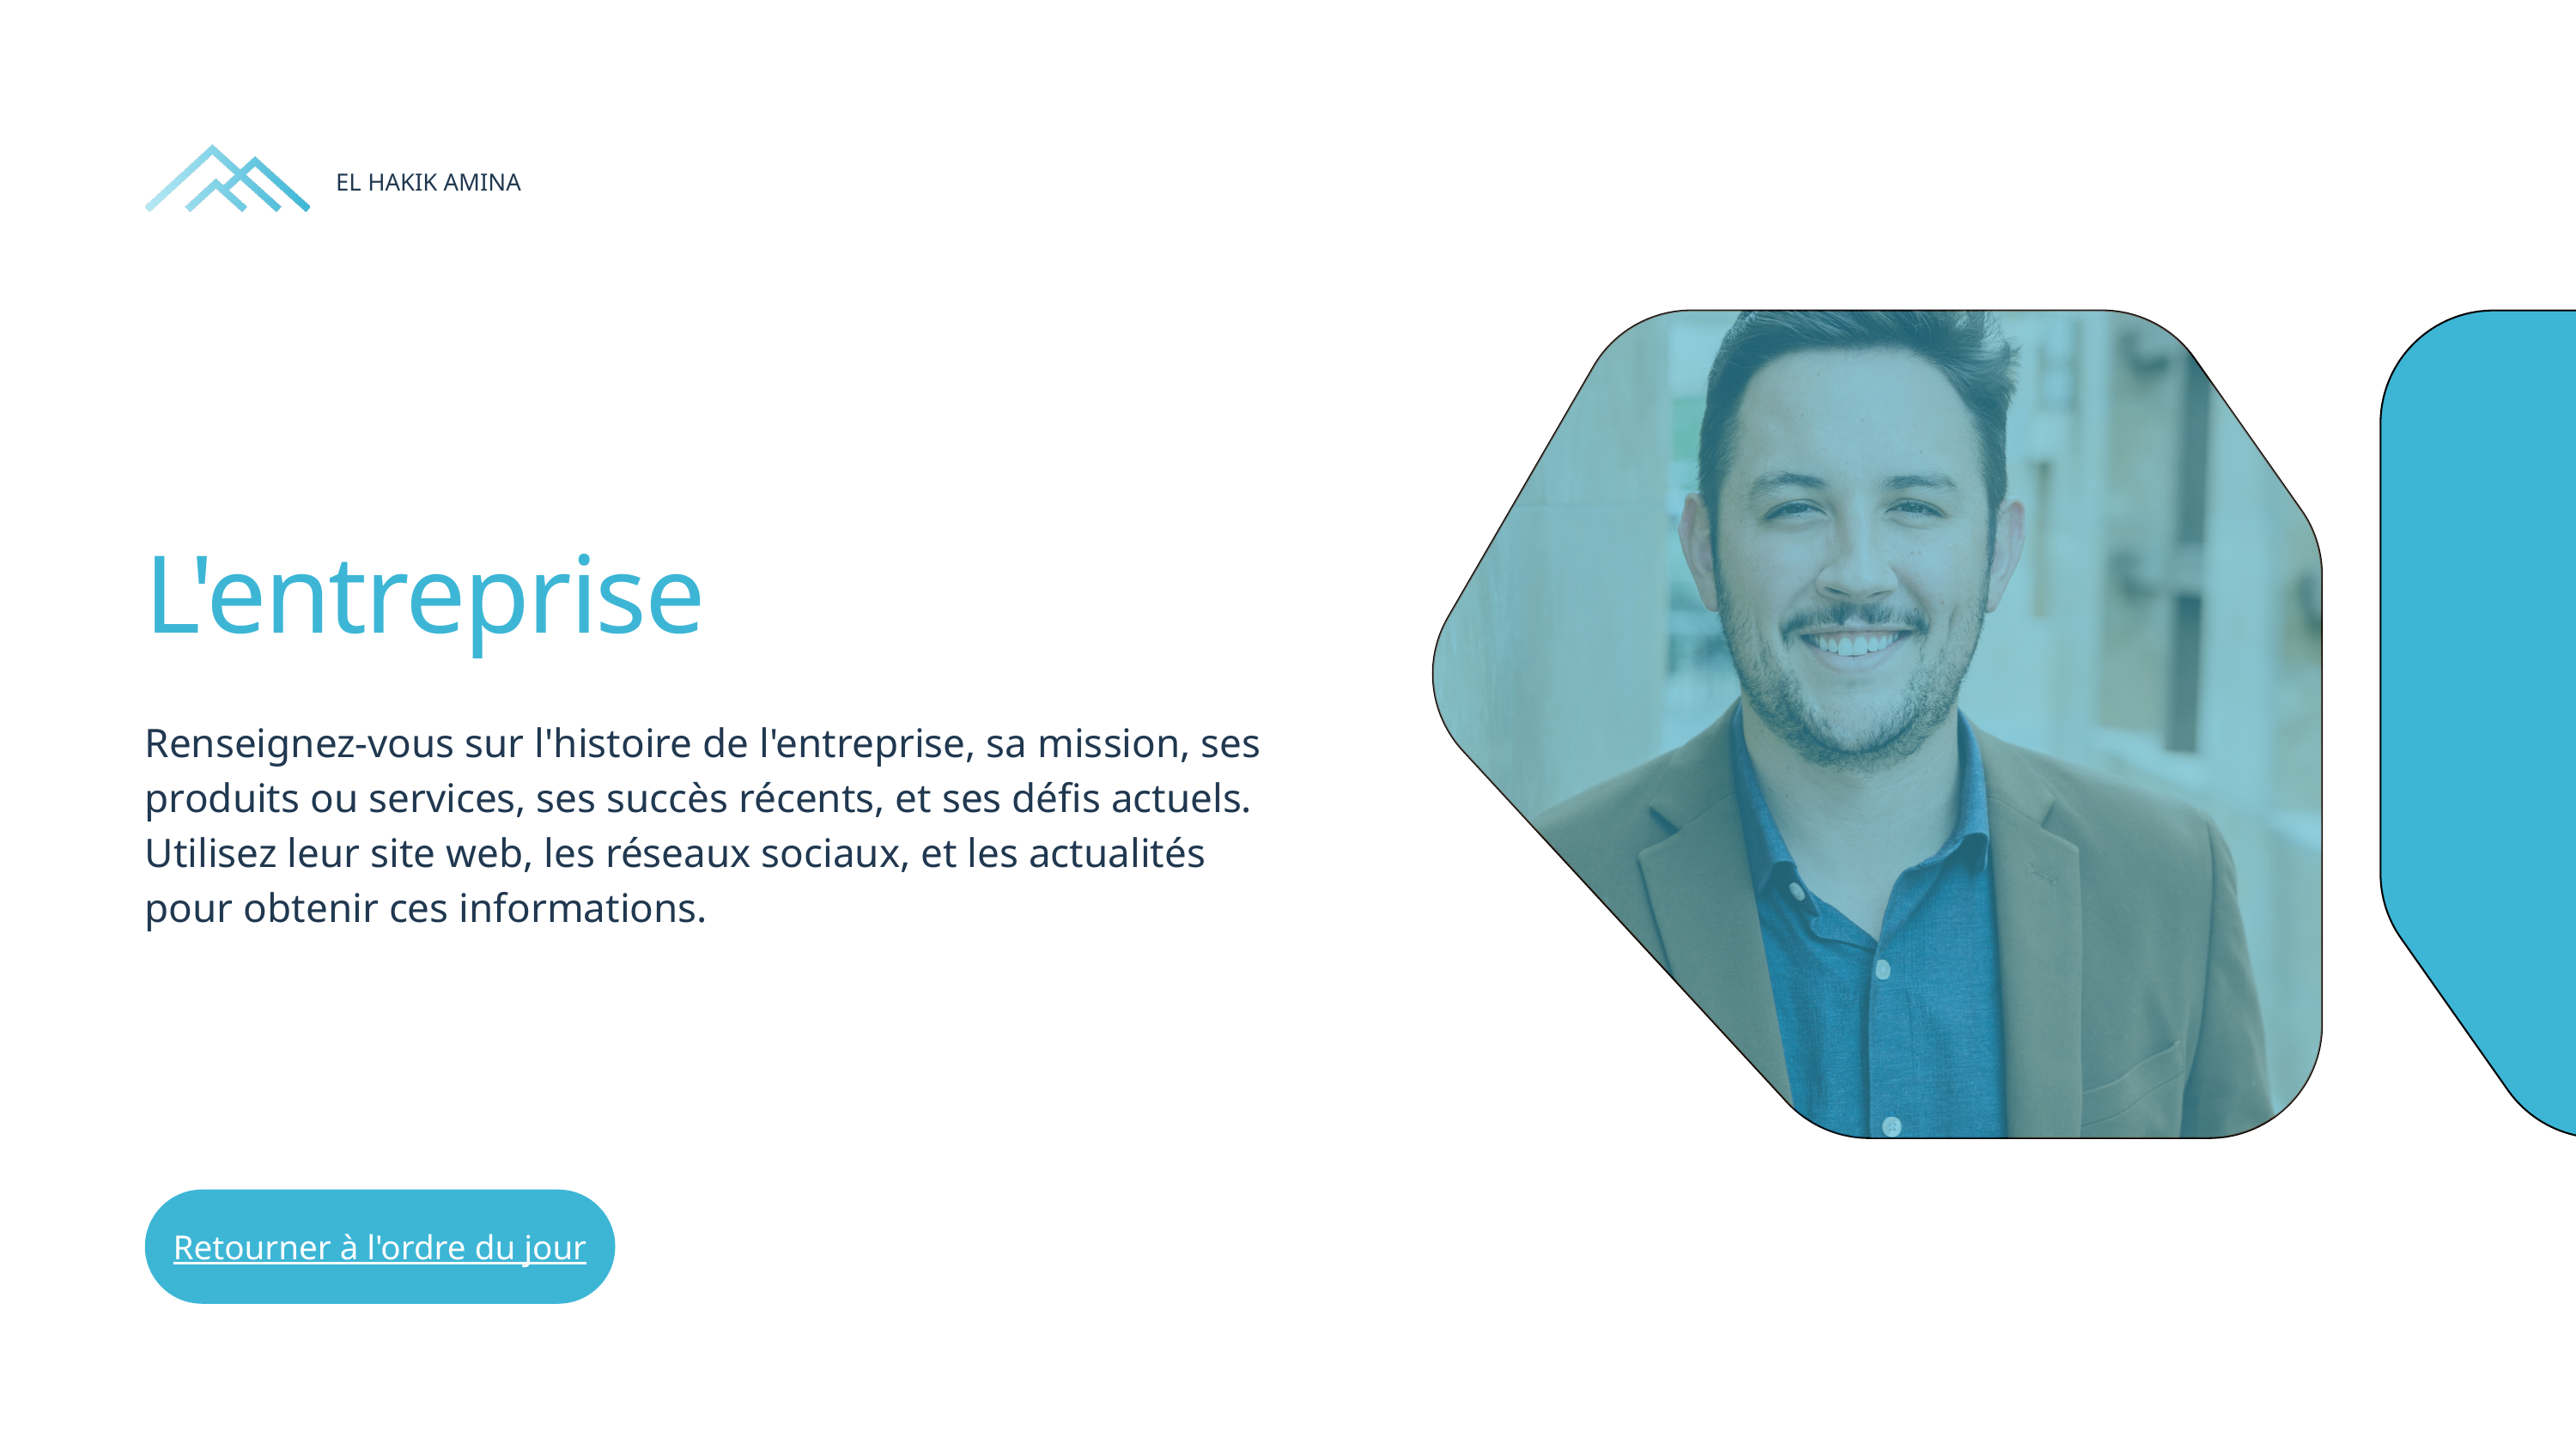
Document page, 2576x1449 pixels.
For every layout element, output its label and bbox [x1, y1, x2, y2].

text_box [144, 1189, 616, 1304]
text_box [2379, 310, 2576, 1138]
text_box [1432, 310, 2323, 1138]
text_box [144, 521, 1289, 927]
text_box [144, 144, 762, 213]
